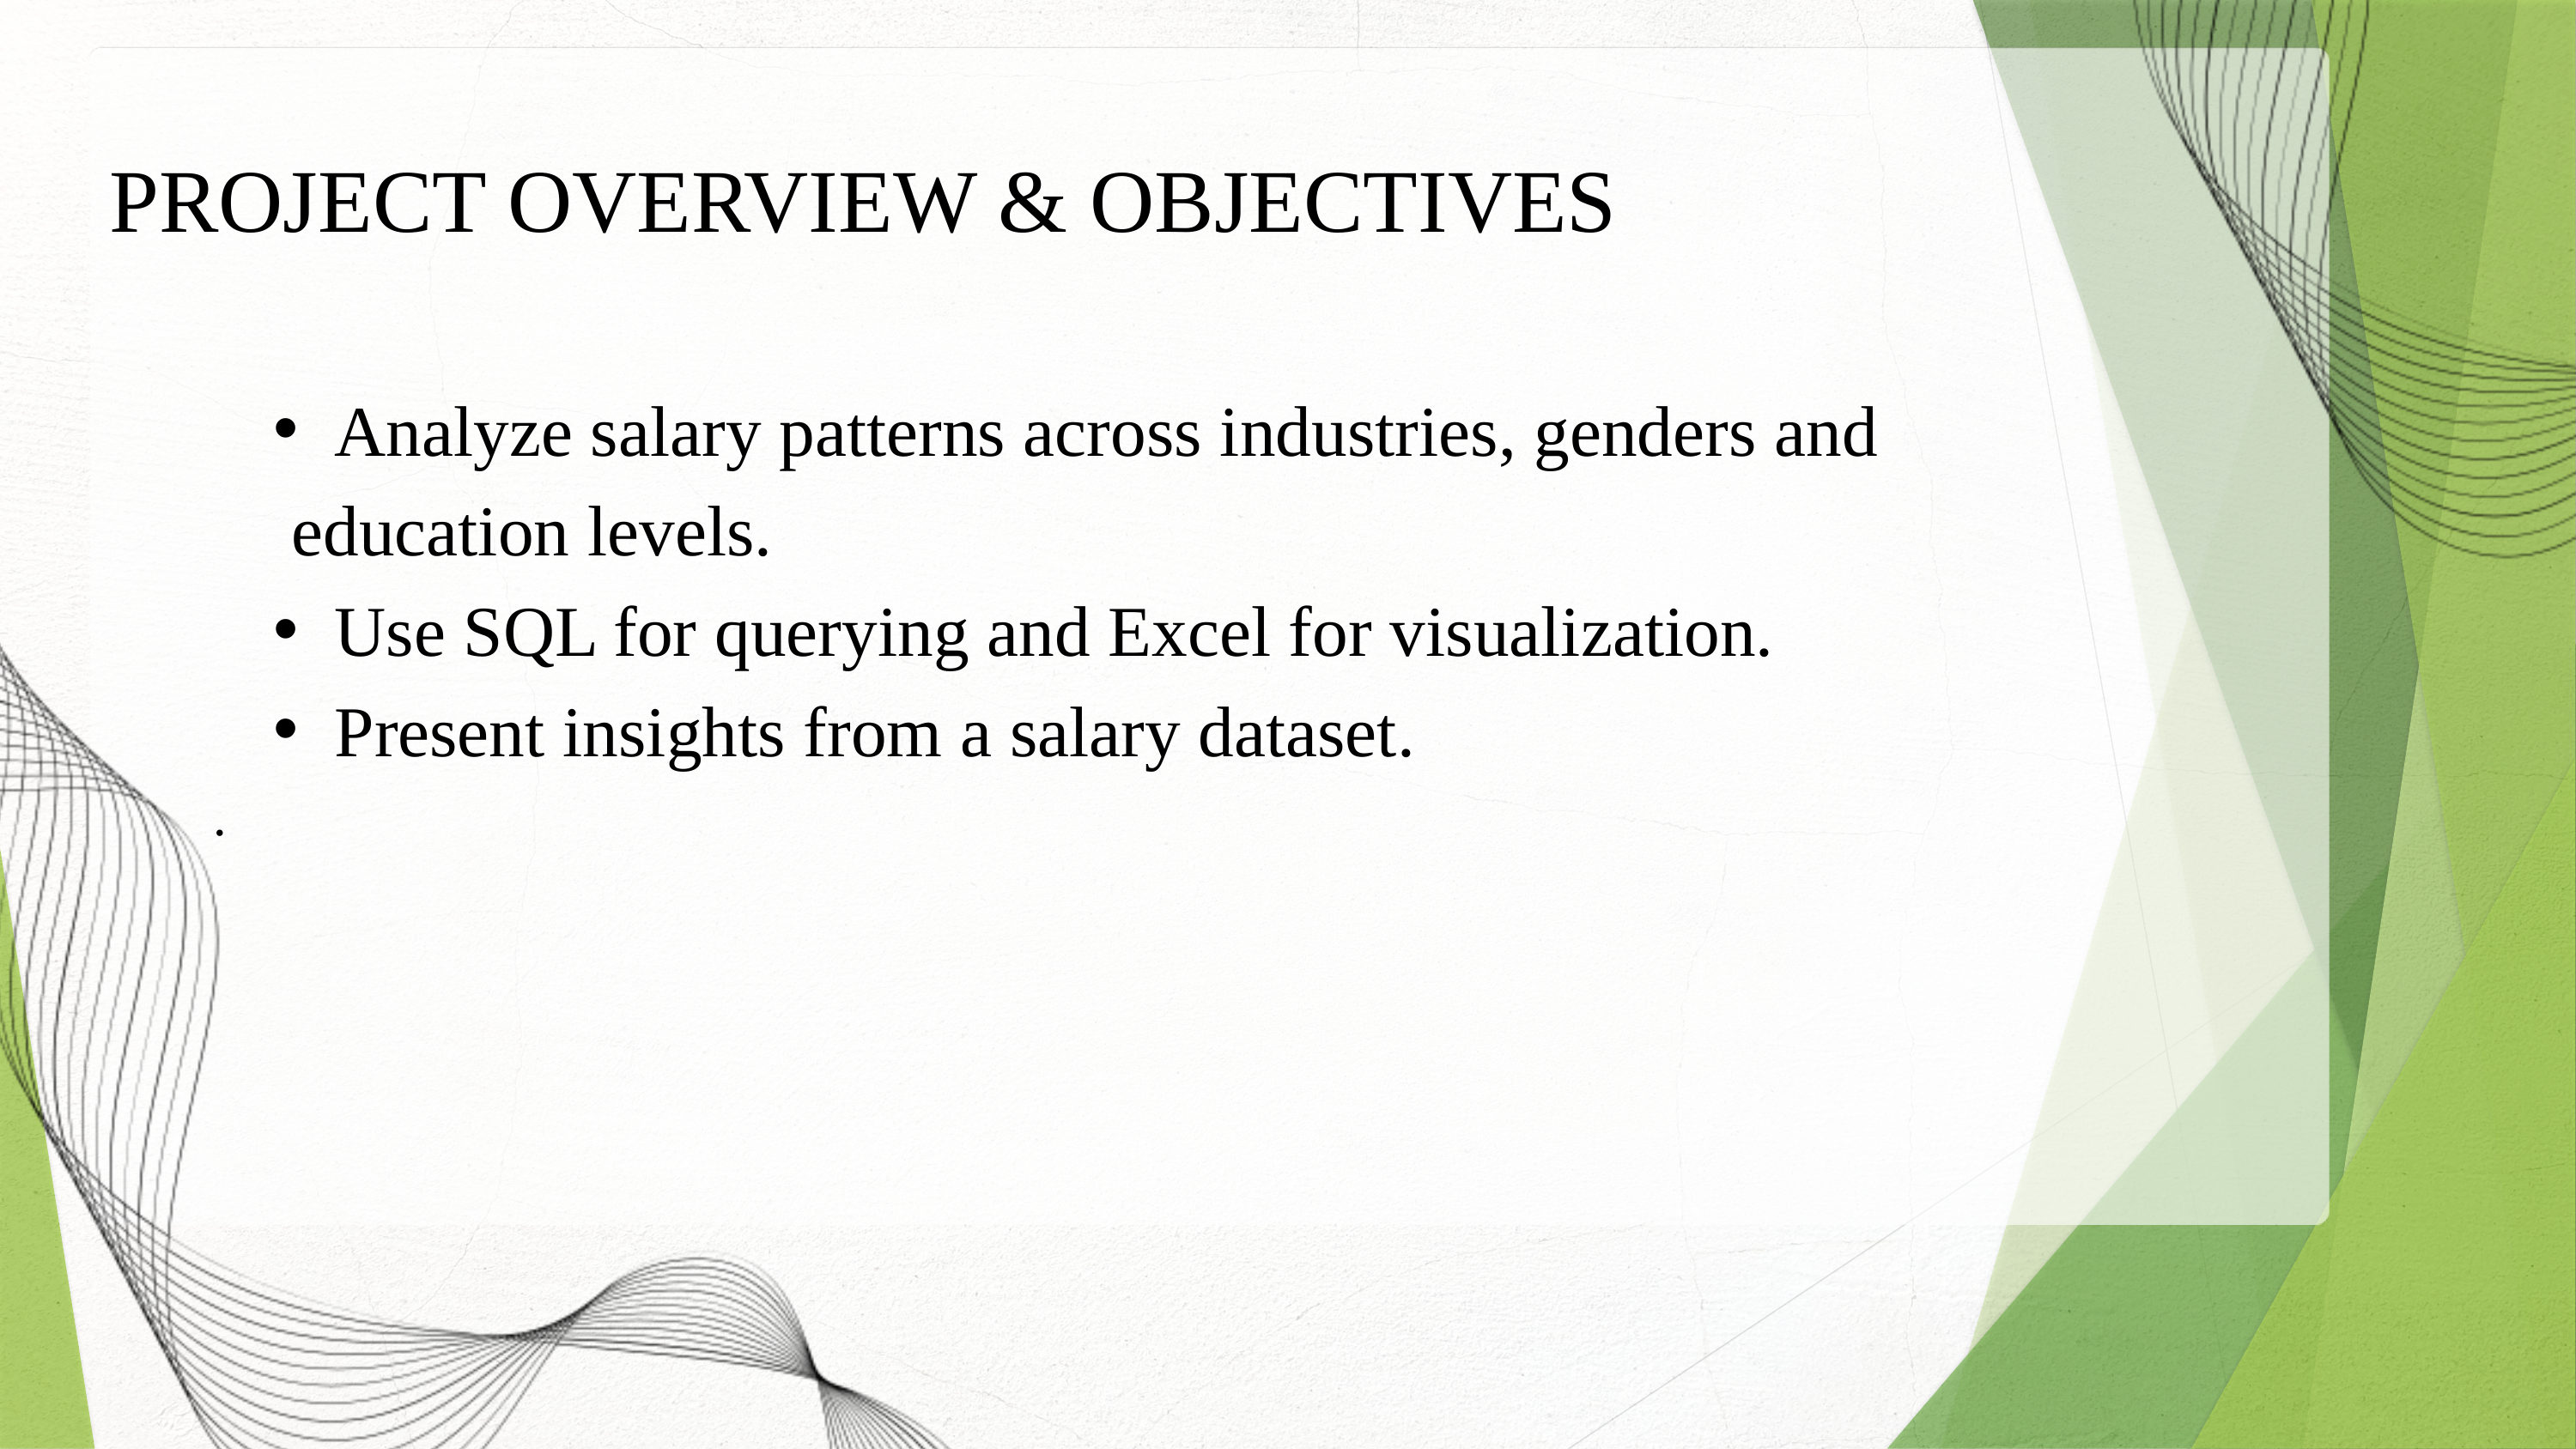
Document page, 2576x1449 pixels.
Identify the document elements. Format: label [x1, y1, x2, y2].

text_box [0, 0, 2576, 1449]
